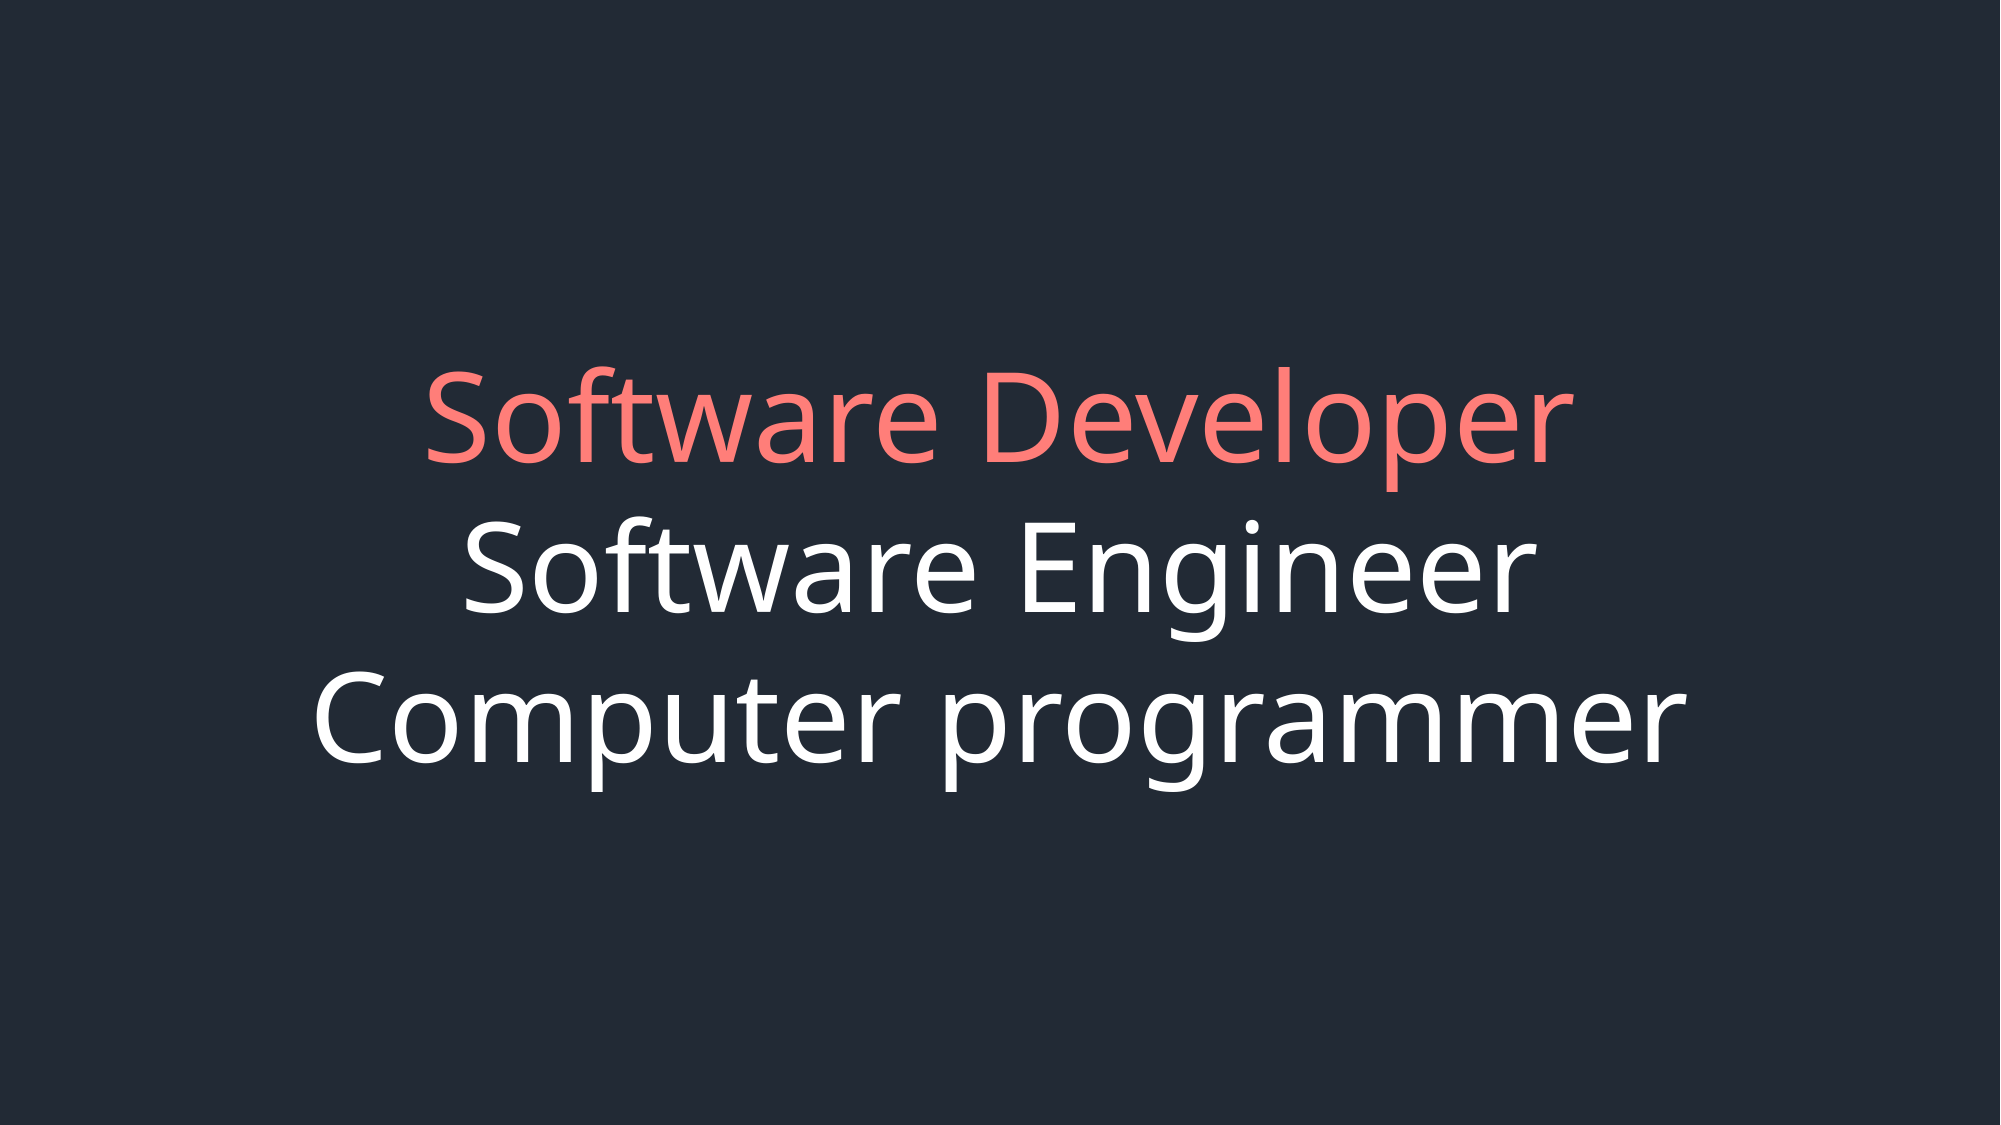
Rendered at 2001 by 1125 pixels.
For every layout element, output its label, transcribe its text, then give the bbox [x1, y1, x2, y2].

title Software Developer Software Engineer Computer programmer [249, 142, 1750, 982]
